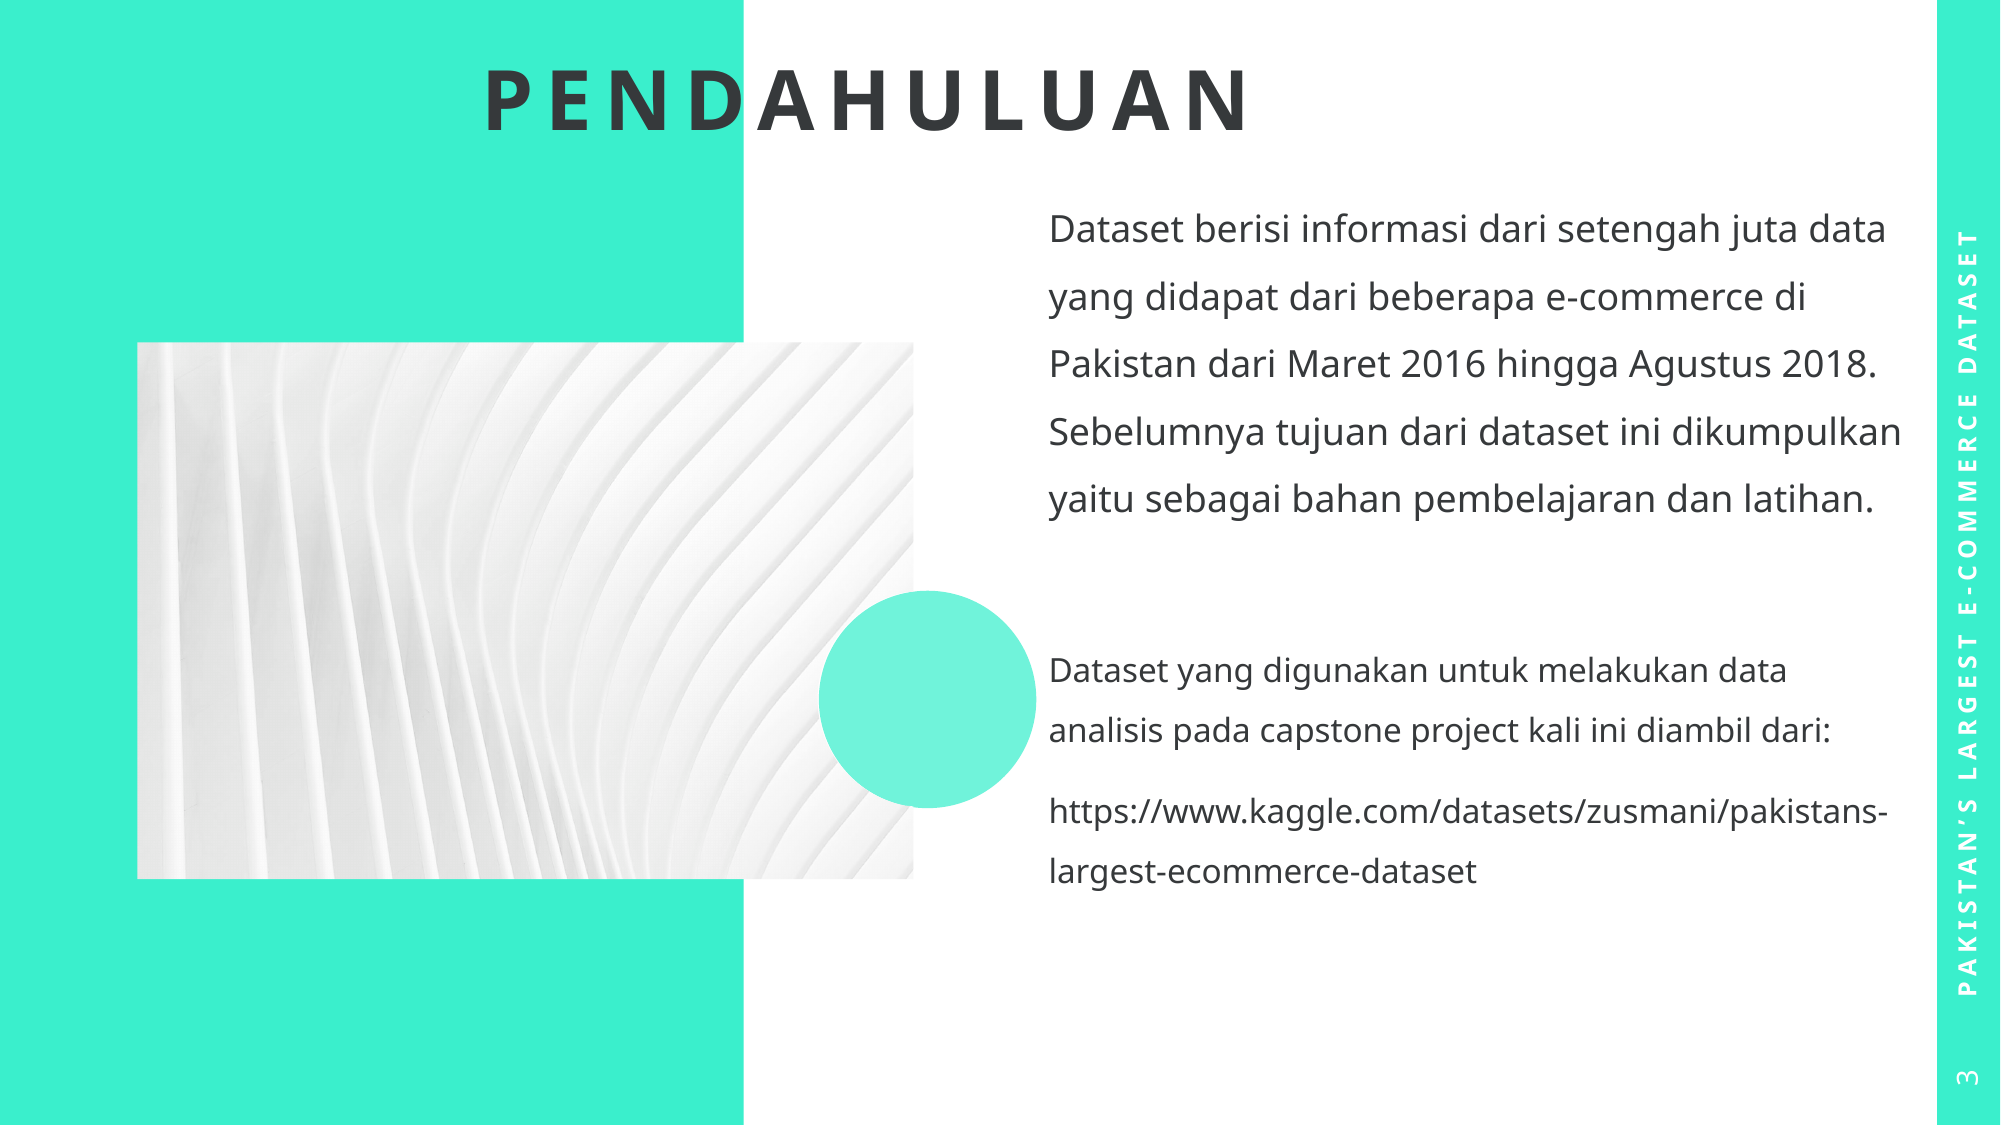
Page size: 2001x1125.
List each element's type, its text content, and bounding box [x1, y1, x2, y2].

title Pendahuluan [481, 58, 1937, 244]
picture [137, 342, 914, 880]
slide_number 3 [1937, 1032, 2000, 1125]
list Dataset berisi informasi dari setengah juta data yang didapat dari beberapa e-commerce di Pakistan dari Maret 2016 hingga Agustus 2018. Sebelumnya tujuan dari dataset ini dikumpulkan yaitu sebagai bahan pembelajaran dan latihan. Dataset yang digunakan untuk melakukan data analisis pada capstone project kali ini diambil dari: https://www.kaggle.com/datasets/zusmani/pakistans-largest-ecommerce-dataset [1048, 183, 1911, 1032]
footer Pakistan’s Largest E-Commerce dataSet [1937, 0, 2000, 1032]
